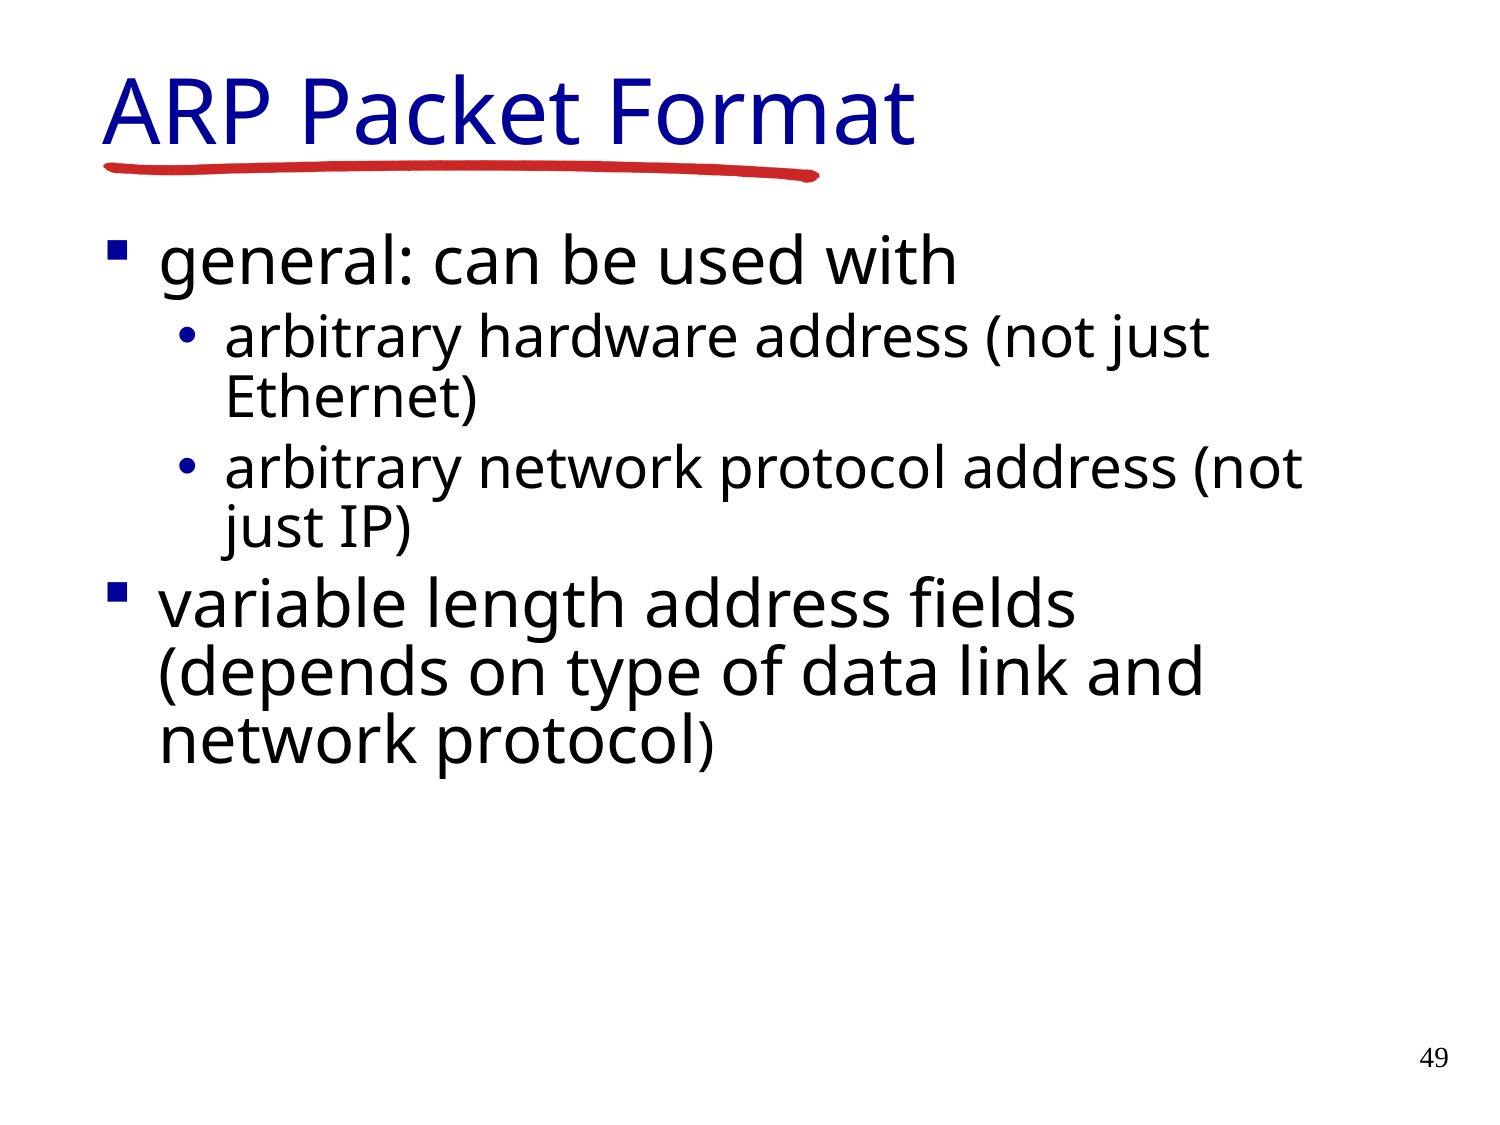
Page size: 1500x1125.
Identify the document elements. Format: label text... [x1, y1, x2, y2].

title ARP Packet Format [87, 37, 1363, 178]
picture [100, 154, 828, 190]
slide_number 49 [1151, 1030, 1464, 1106]
list general: can be used with arbitrary hardware address (not just Ethernet) arbitrary network protocol address (not just IP) variable length address fields (depends on type of data link and network protocol) [87, 222, 1363, 986]
